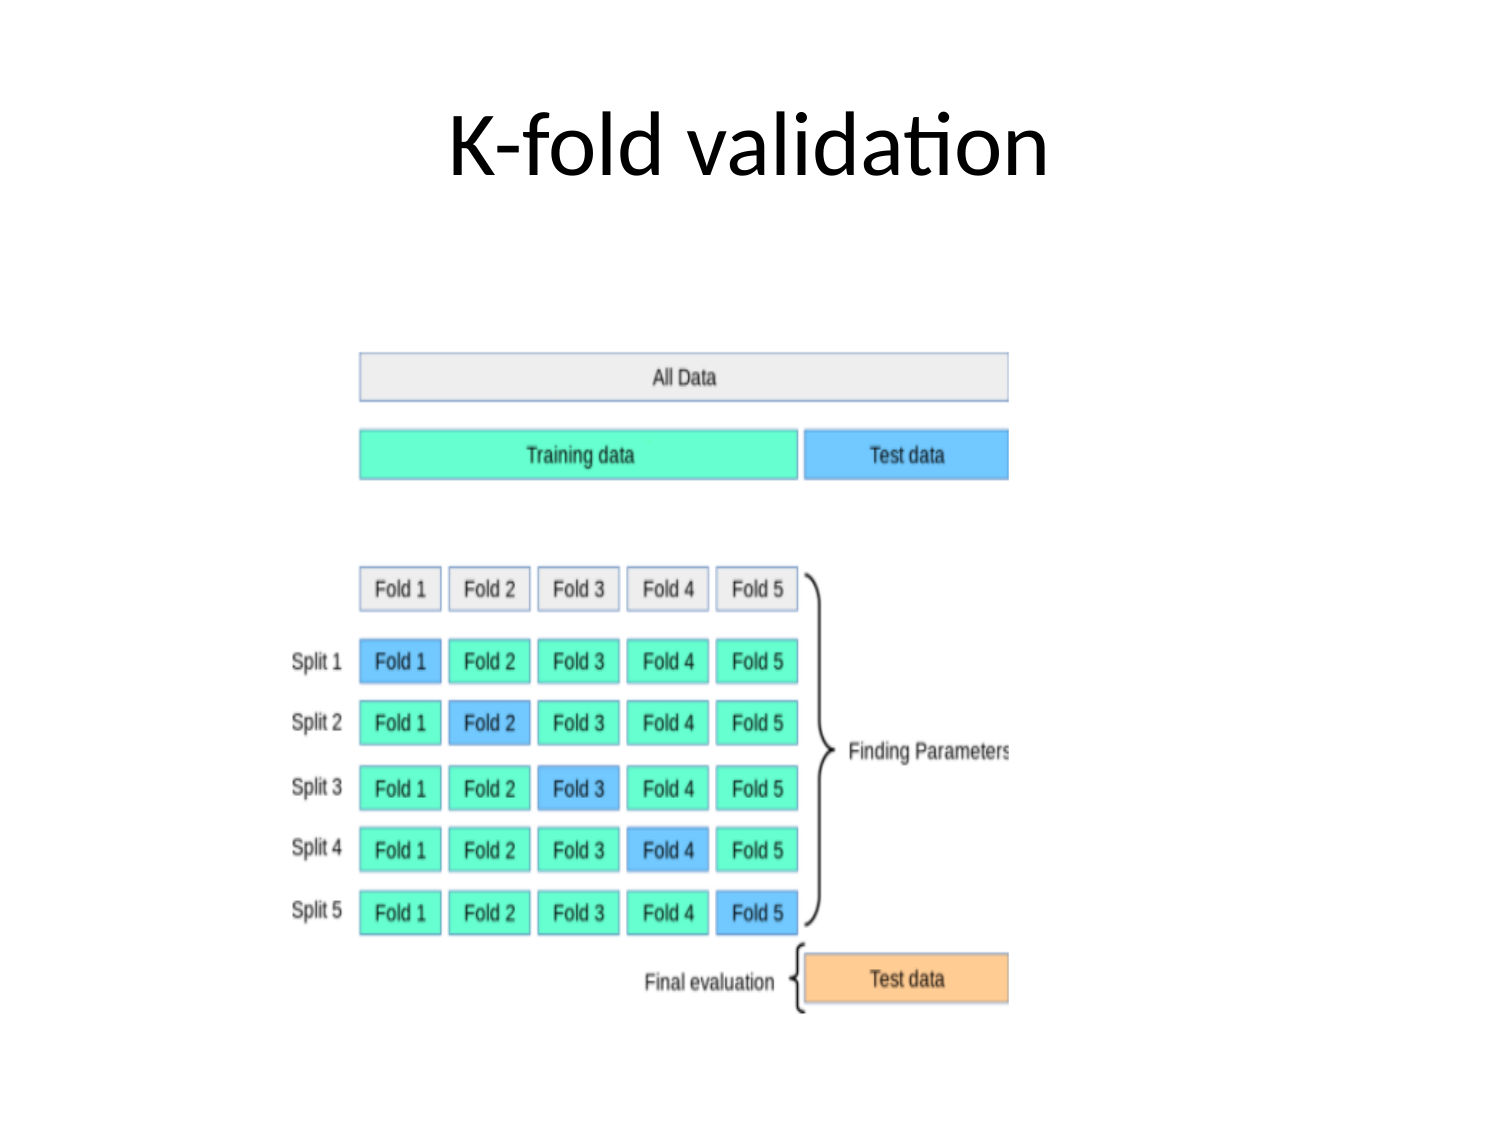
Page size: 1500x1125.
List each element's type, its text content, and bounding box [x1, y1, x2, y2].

title K-fold validation [75, 45, 1425, 233]
picture [194, 324, 1179, 1034]
